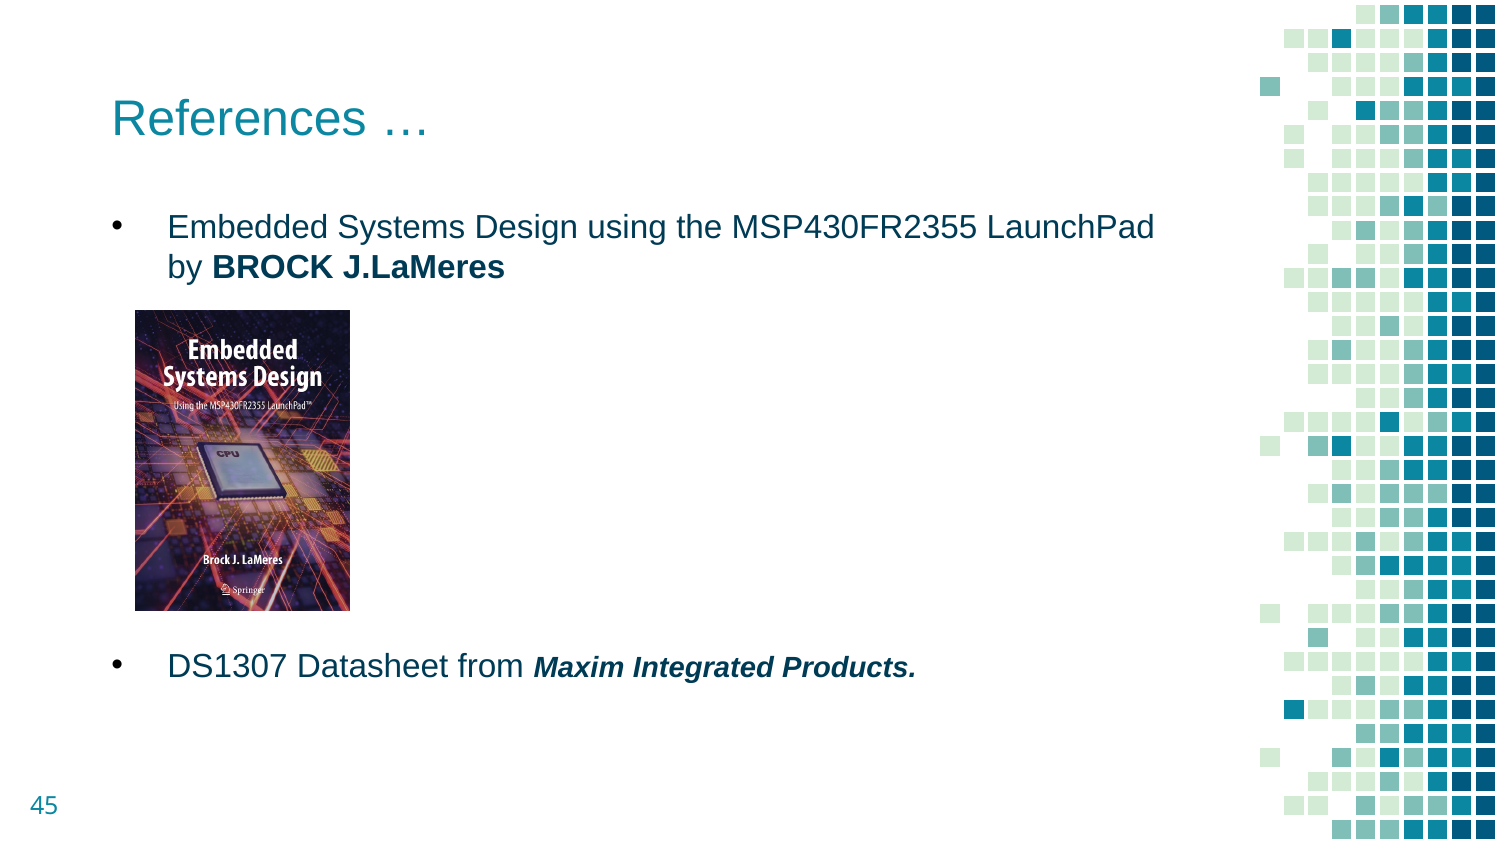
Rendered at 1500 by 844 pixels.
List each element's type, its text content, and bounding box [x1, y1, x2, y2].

picture [134, 310, 351, 612]
text_box References … Embedded Systems Design using the MSP430FR2355 LaunchPad by BROCK J.LaMeres DS1307 Datasheet from Maxim Integrated Products. [96, 77, 1190, 692]
slide_number 45 [15, 774, 105, 839]
